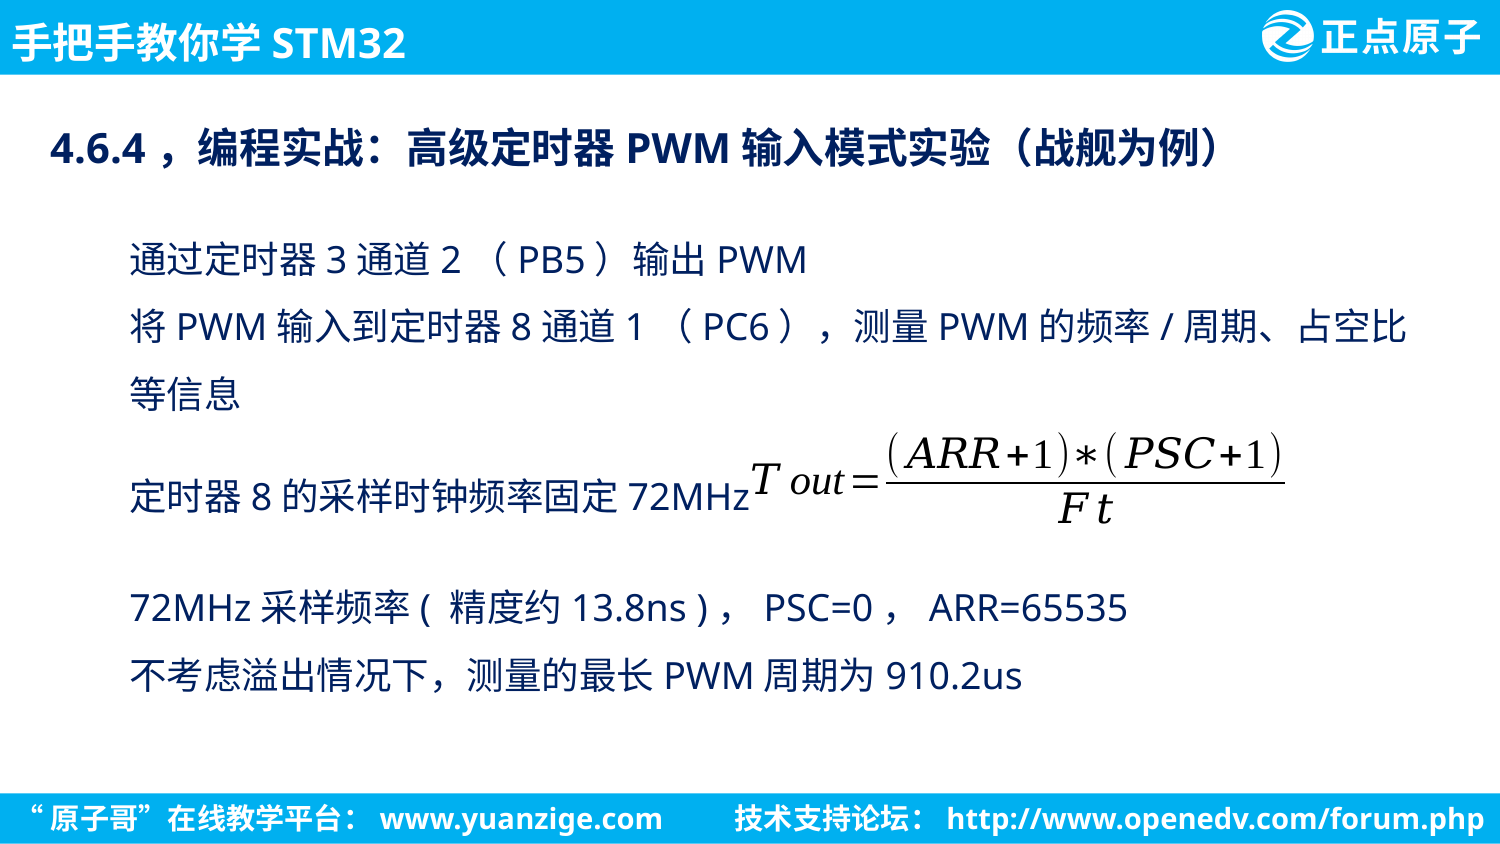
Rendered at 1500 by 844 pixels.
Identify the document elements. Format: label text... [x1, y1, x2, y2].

text_box [0, 0, 1500, 76]
text_box 4.6.4，编程实战：高级定时器PWM输入模式实验（战舰为例） [42, 93, 1325, 176]
picture [1322, 21, 1357, 52]
picture [1431, 44, 1438, 52]
text_box 通过定时器3通道2（PB5）输出PWM 将PWM输入到定时器8通道1（PC6），测量PWM的频率/周期、占空比等信息 [114, 205, 1446, 424]
text_box 手把手教你学STM32 [0, 0, 967, 75]
picture [1391, 45, 1397, 53]
text_box “原子哥”在线教学平台：www.yuanzige.com [0, 793, 544, 843]
picture [1263, 27, 1307, 61]
picture [1364, 45, 1370, 53]
picture [1412, 44, 1418, 52]
picture [1404, 20, 1438, 54]
text_box 技术支持论坛：http://www.openedv.com/forum.php [544, 793, 1500, 843]
text_box 72MHz采样频率( 精度约13.8ns )，PSC=0，ARR=65535 不考虑溢出情况下，测量的最长PWM周期为910.2us [114, 554, 1324, 705]
picture [1367, 18, 1396, 42]
text_box 定时器8的采样时钟频率固定72MHz [114, 442, 767, 526]
picture [1267, 11, 1313, 45]
picture [1445, 21, 1479, 54]
